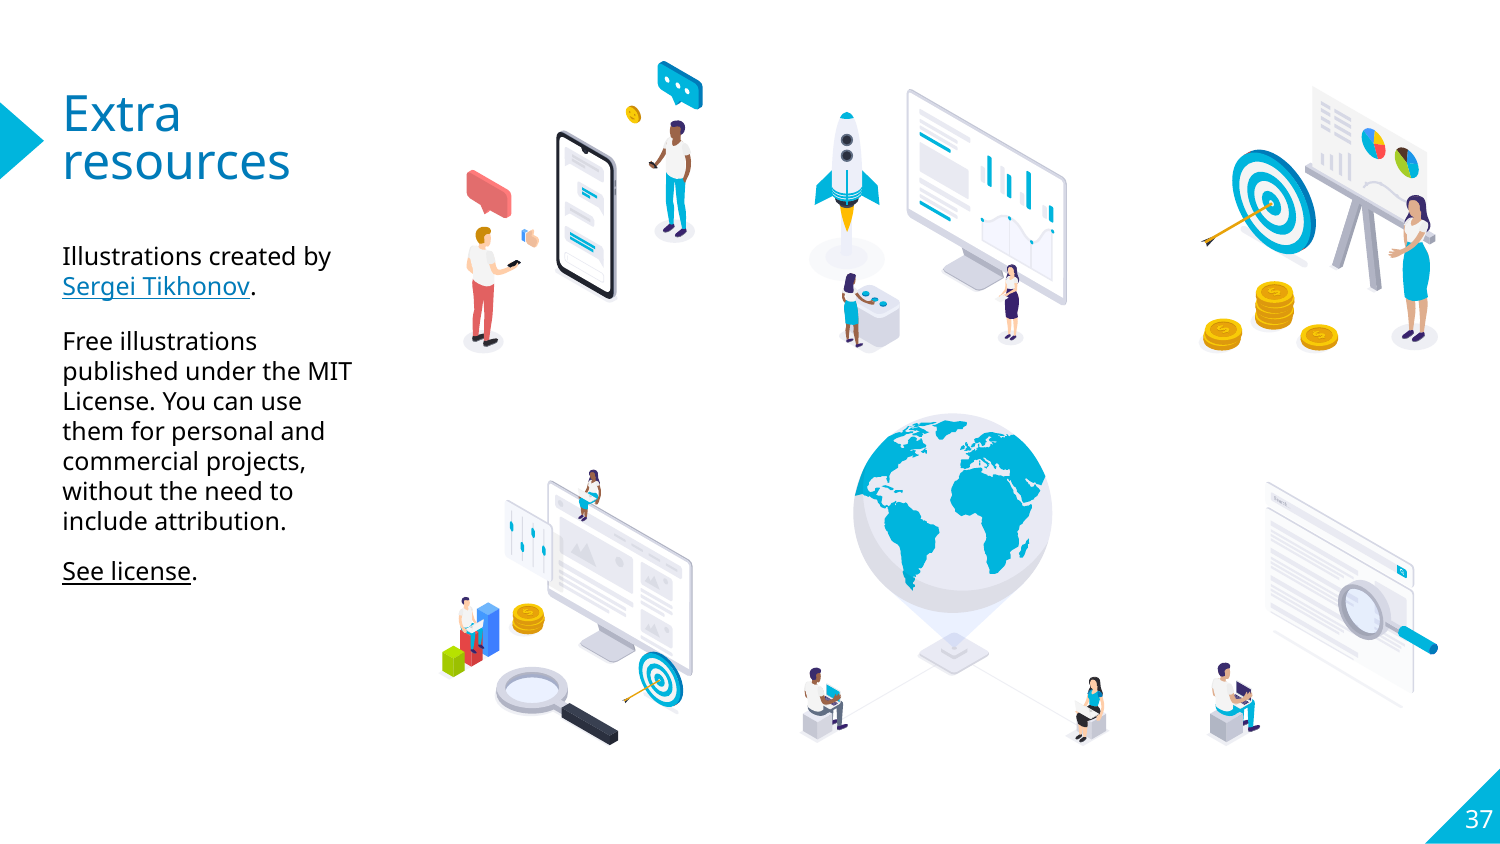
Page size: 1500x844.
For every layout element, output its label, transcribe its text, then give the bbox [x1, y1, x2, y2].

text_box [1198, 85, 1439, 354]
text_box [799, 413, 1110, 747]
slide_number 37 [1418, 760, 1494, 838]
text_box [438, 469, 693, 747]
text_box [1206, 481, 1439, 747]
text_box Illustrations created by Sergei Tikhonov. Free illustrations published under the MIT License. You can use them for personal and commercial projects, without the need to include attribution. See license. [62, 240, 355, 743]
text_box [463, 60, 703, 354]
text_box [808, 88, 1068, 354]
title Extra resources [62, 102, 319, 180]
